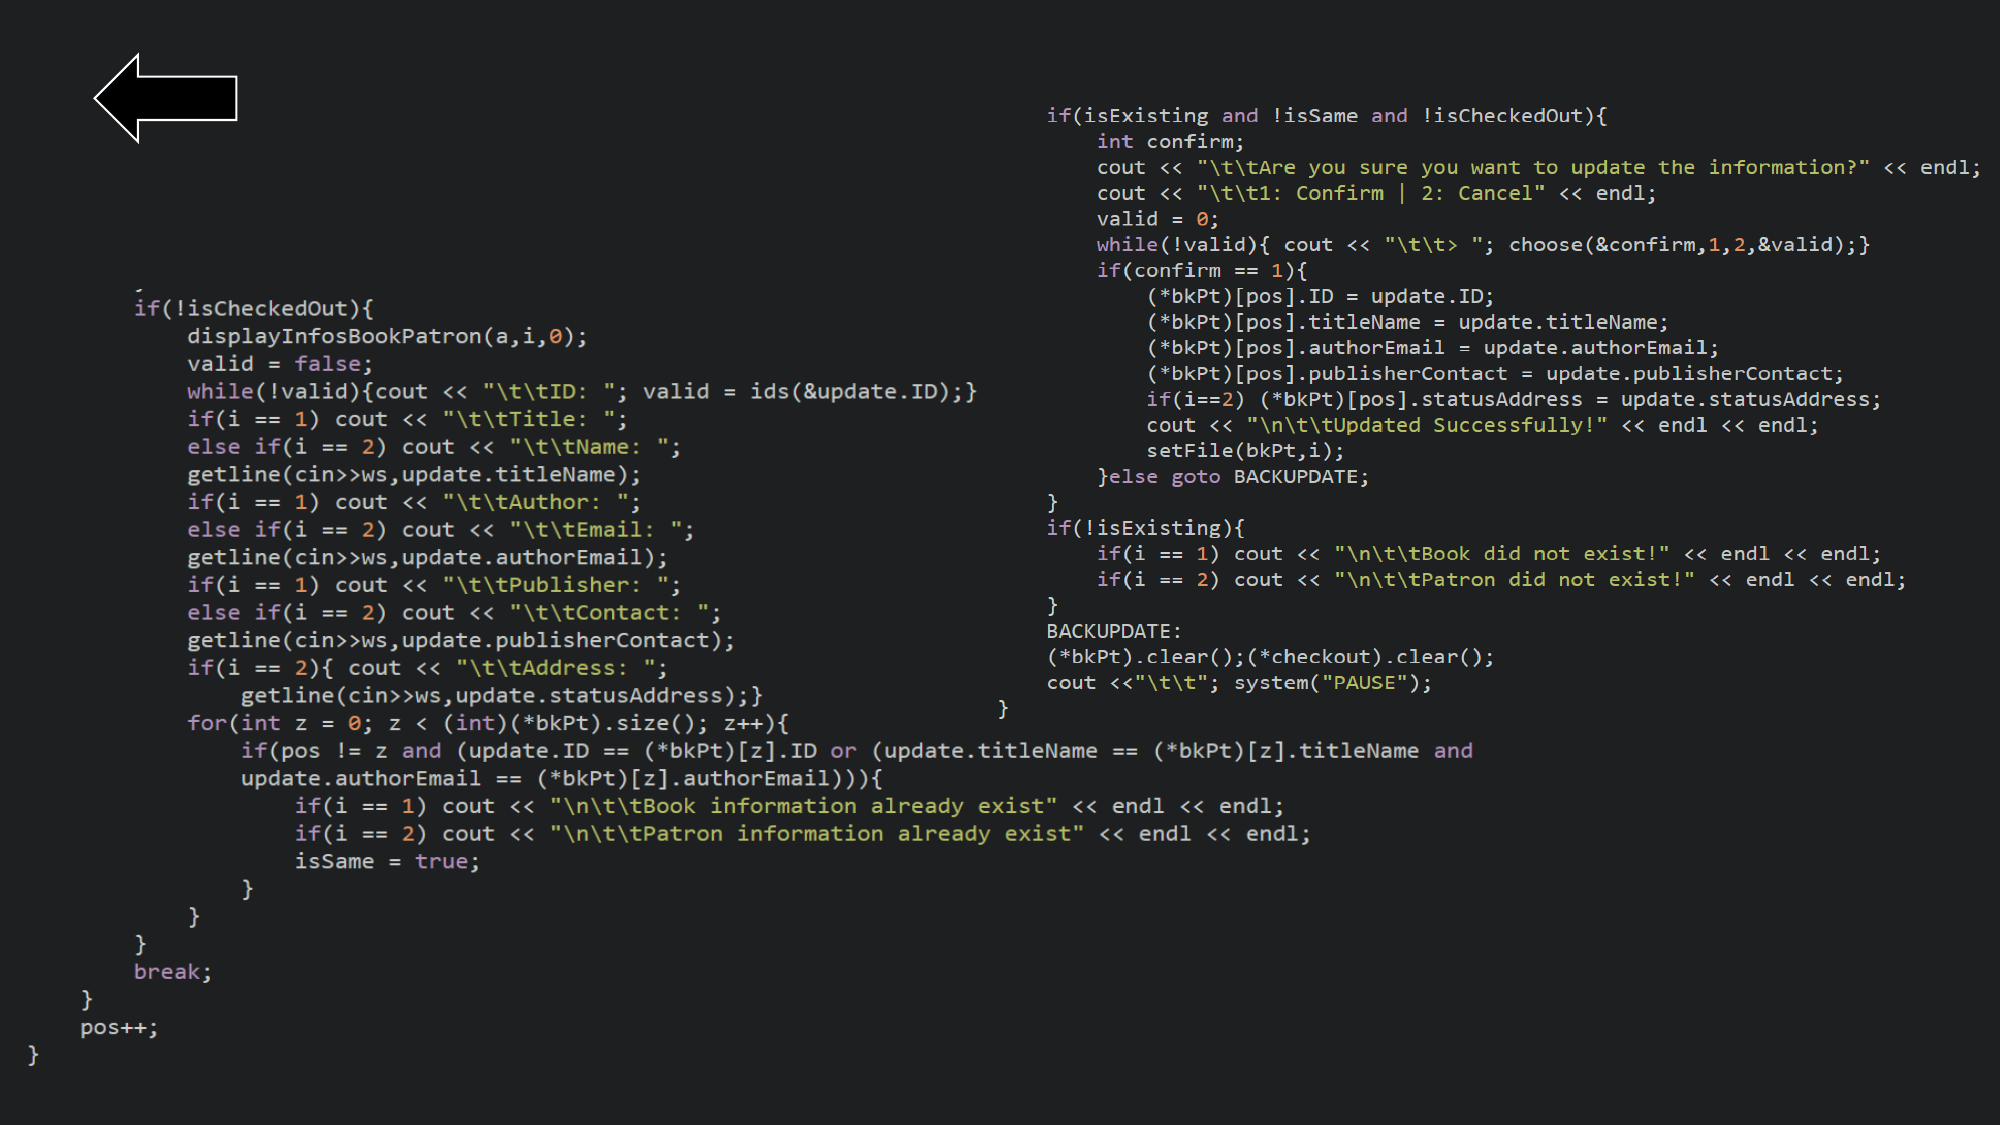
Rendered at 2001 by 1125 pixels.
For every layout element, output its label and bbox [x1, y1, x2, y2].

picture [0, 101, 1991, 1070]
text_box [93, 52, 238, 145]
